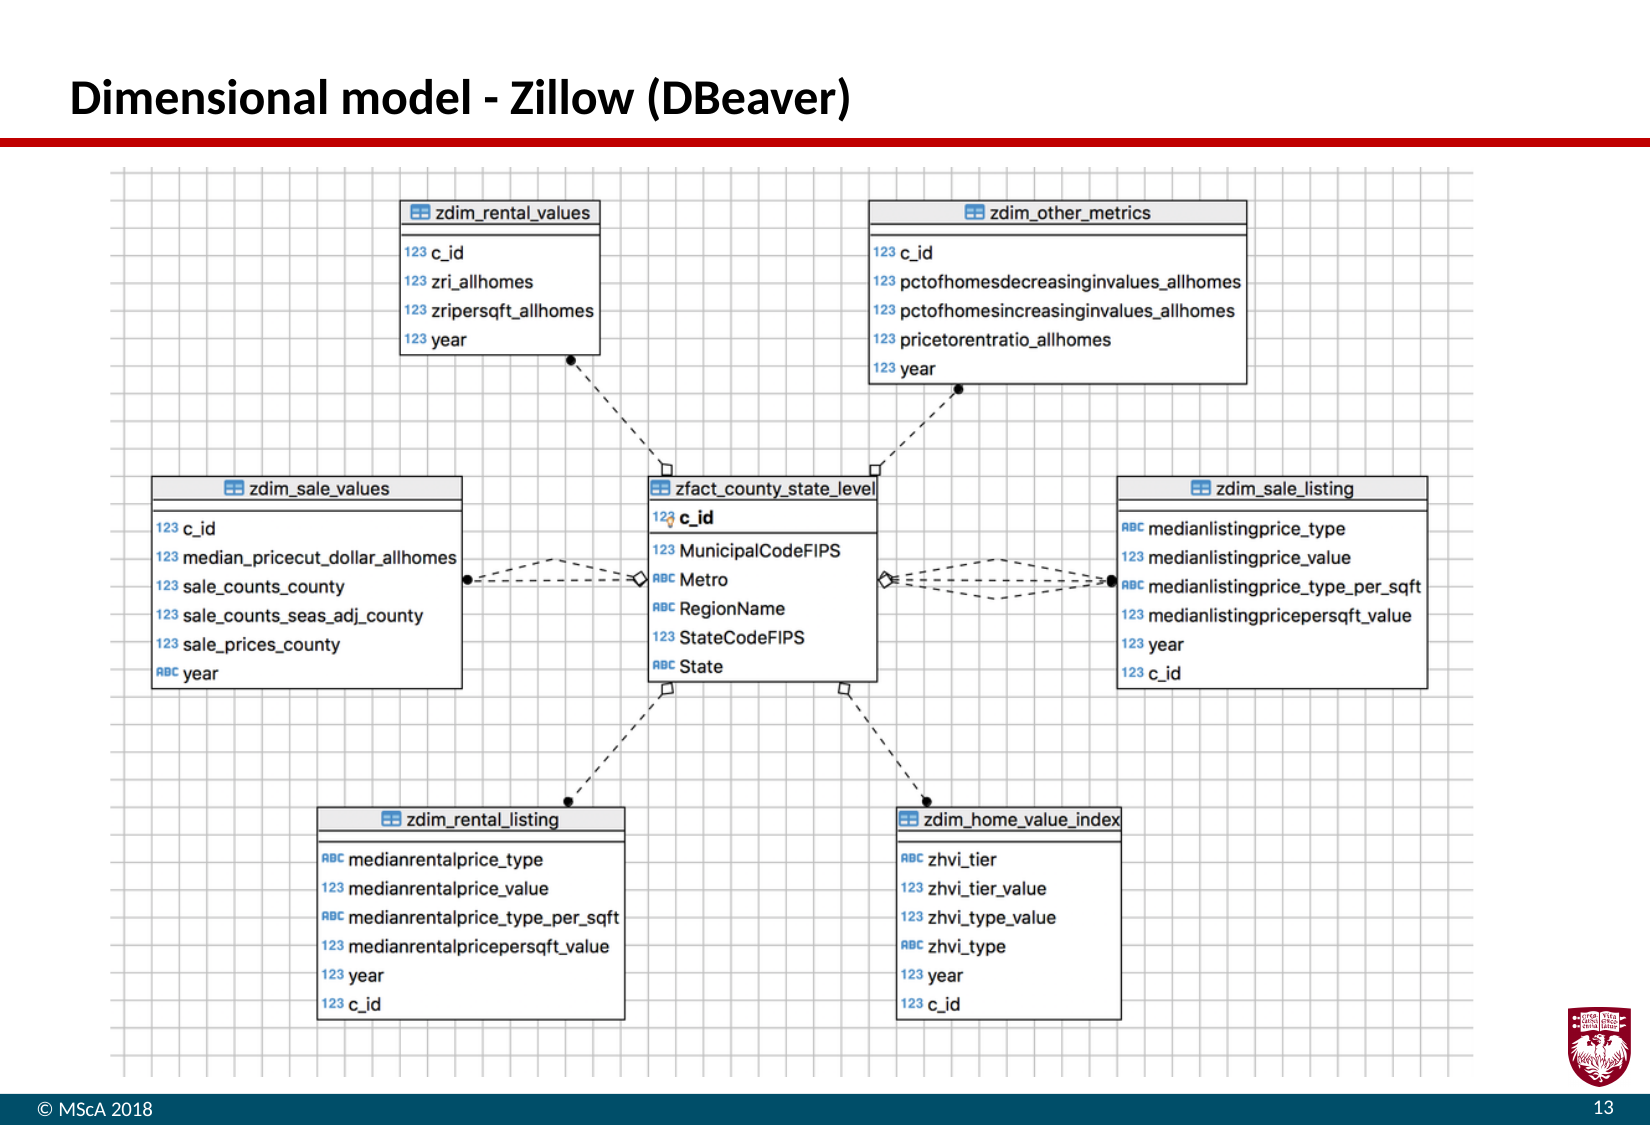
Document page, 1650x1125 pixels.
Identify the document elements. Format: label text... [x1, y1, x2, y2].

title Dimensional model - Zillow (DBeaver) [54, 12, 1582, 133]
picture [1568, 1007, 1631, 1087]
picture [109, 167, 1474, 1077]
